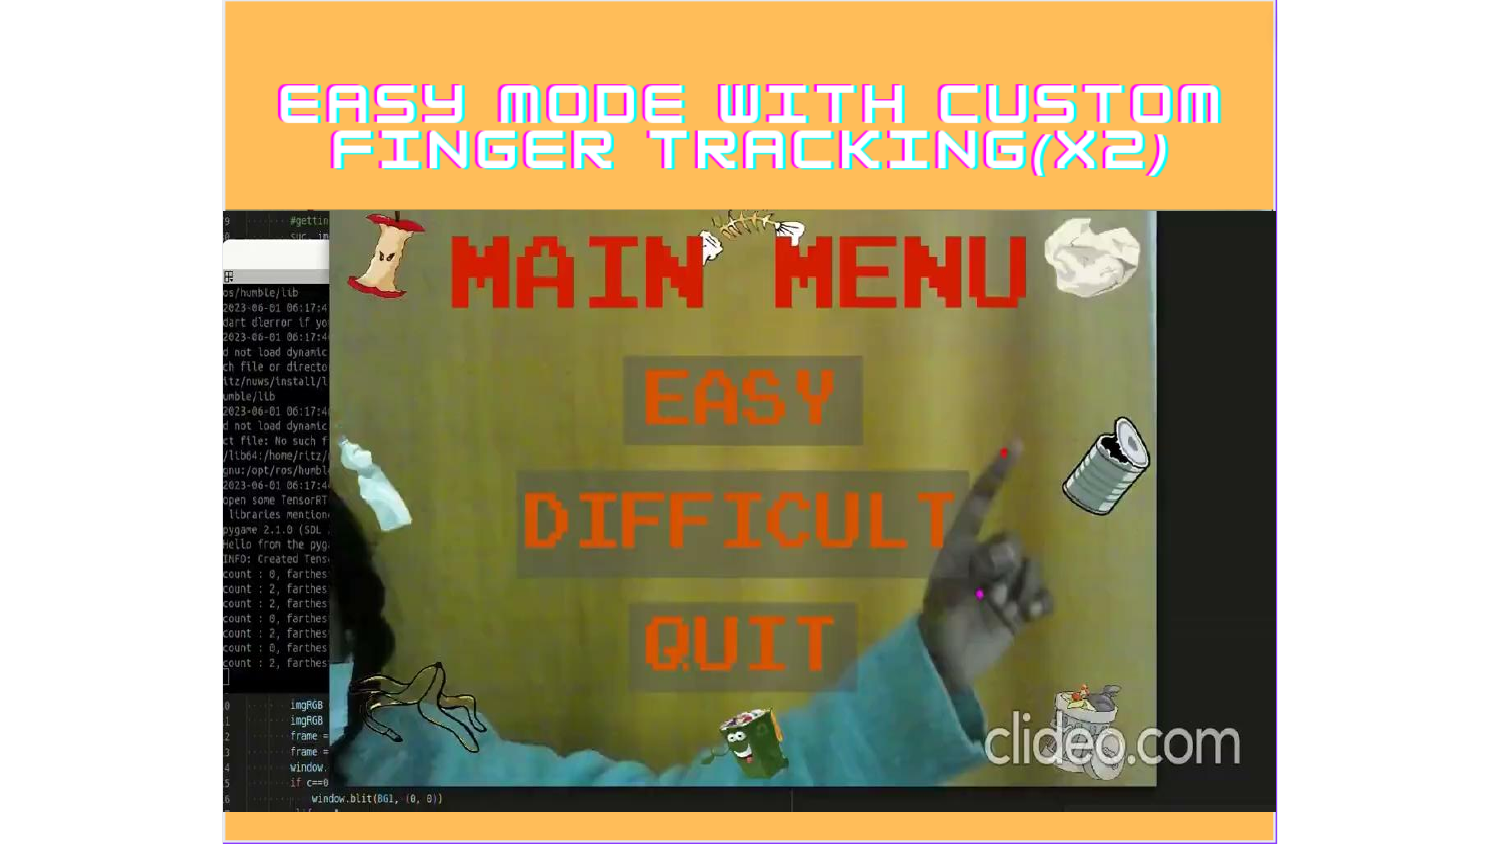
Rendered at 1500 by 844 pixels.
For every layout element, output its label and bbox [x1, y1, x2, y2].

picture [221, 0, 1279, 844]
